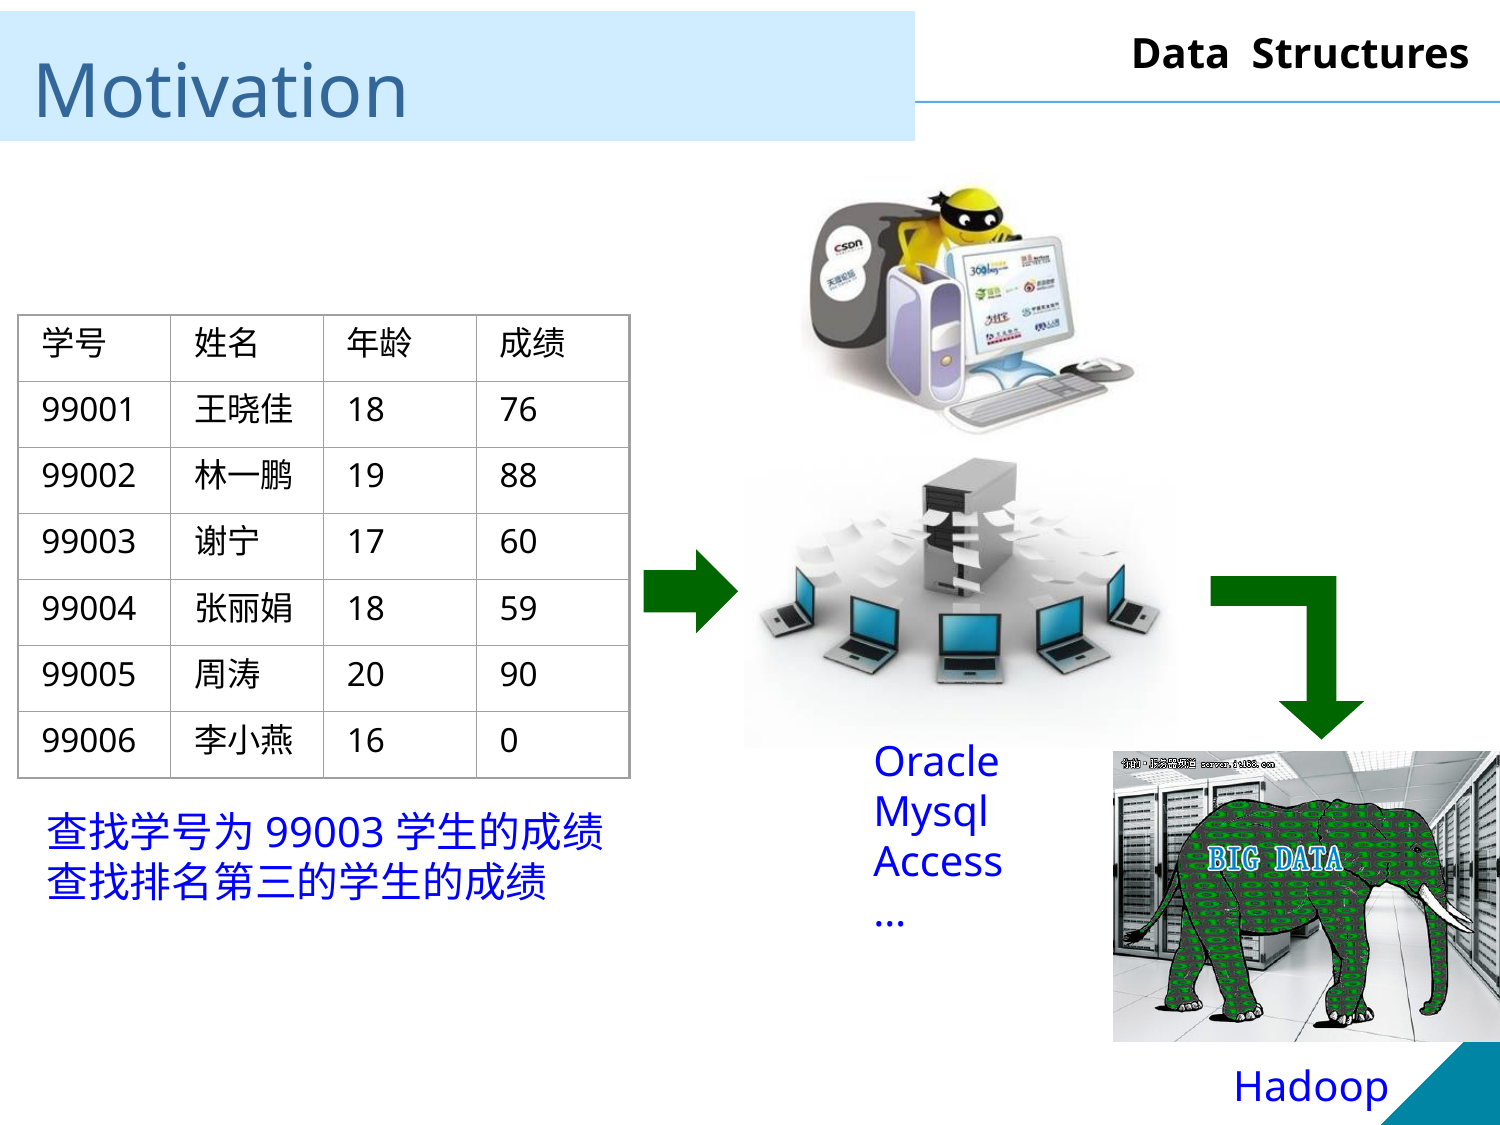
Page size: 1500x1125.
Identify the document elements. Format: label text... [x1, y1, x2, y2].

text_box Hadoop [1218, 1052, 1405, 1117]
text_box [1209, 575, 1367, 741]
text_box 查找学号为99003学生的成绩 查找排名第三的学生的成绩 [31, 798, 619, 914]
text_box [17, 314, 630, 779]
picture [1113, 751, 1500, 1042]
title Motivation [17, 22, 1296, 140]
text_box [642, 546, 740, 636]
text_box Oracle Mysql Access … [858, 748, 1019, 943]
picture [744, 172, 1177, 748]
